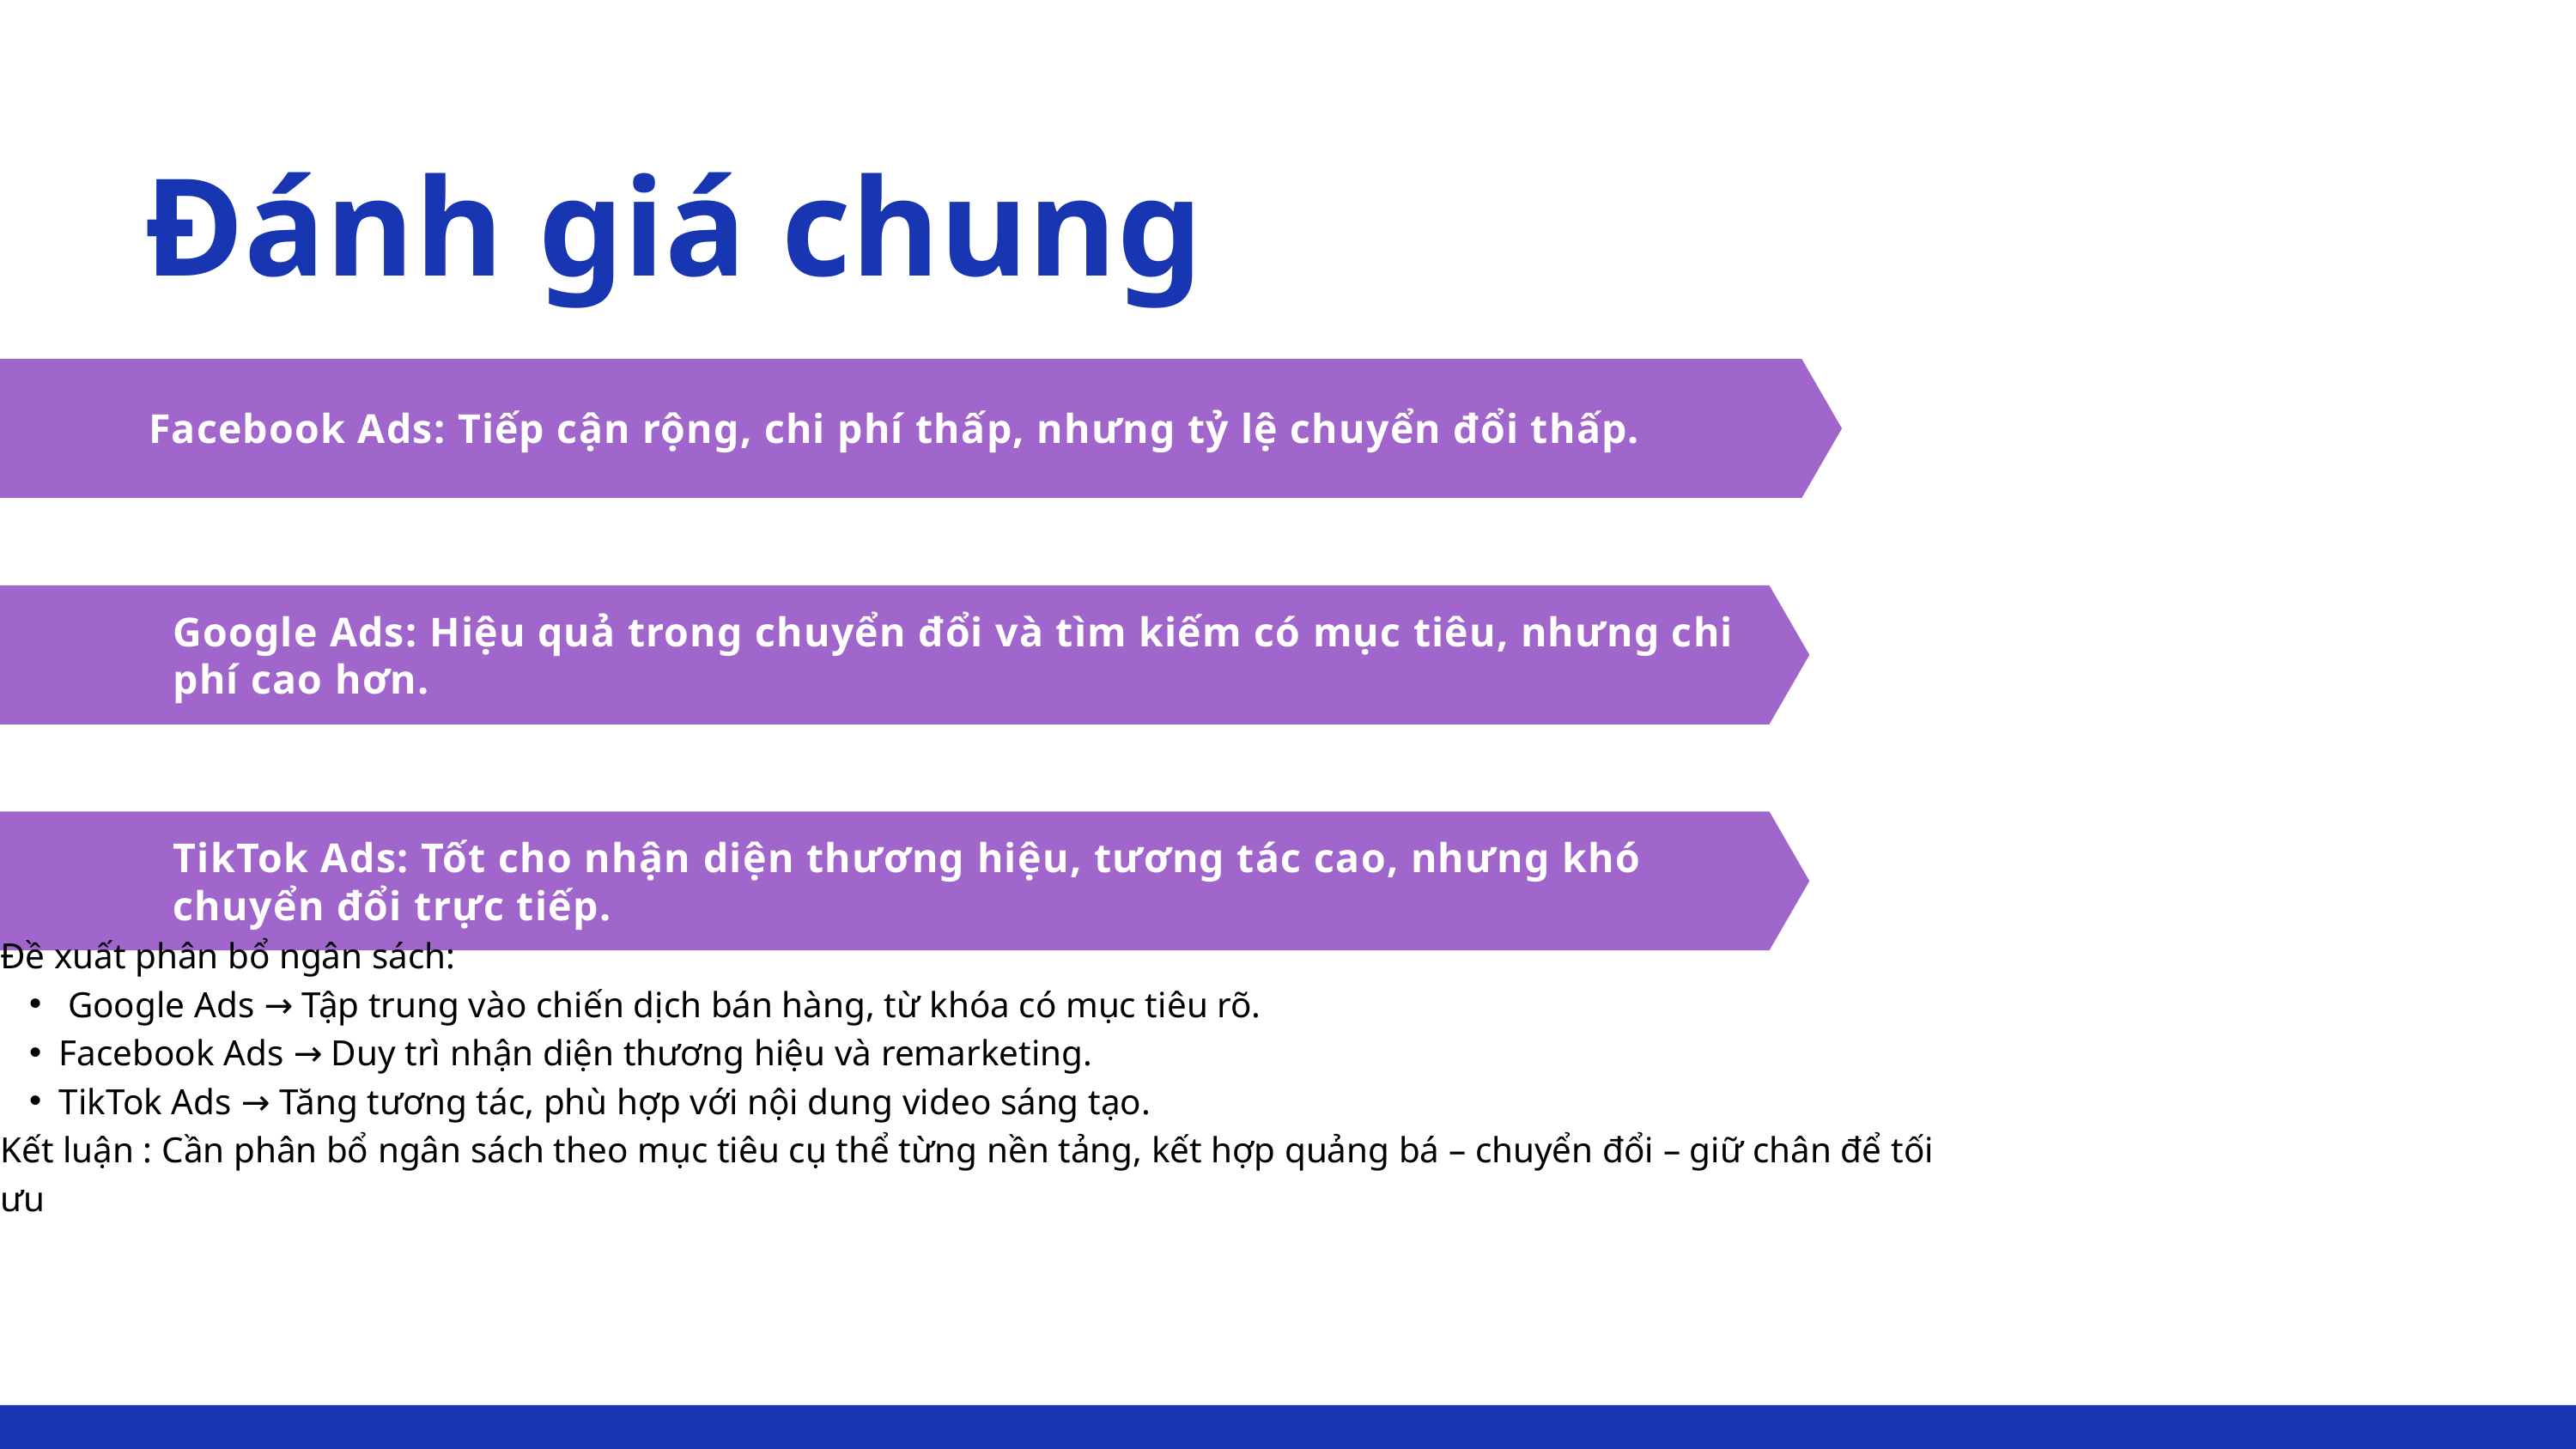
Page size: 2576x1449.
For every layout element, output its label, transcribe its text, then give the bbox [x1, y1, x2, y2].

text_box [0, 358, 1843, 499]
text_box [0, 1404, 2576, 1449]
text_box Đánh giá chung [144, 154, 1720, 303]
text_box Đề xuất phân bổ ngân sách: Google Ads → Tập trung vào chiến dịch bán hàng, từ khóa có mục tiêu rõ. Facebook Ads → Duy trì nhận diện thương hiệu và remarketing. TikTok Ads → Tăng tương tác, phù hợp với nội dung video sáng tạo. Kết luận : Cần phân bổ ngân sách theo mục tiêu cụ thể từng nền tảng, kết hợp quảng bá – chuyển đổi – giữ chân để tối ưu [0, 927, 1946, 1315]
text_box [0, 810, 1810, 951]
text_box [0, 585, 1810, 724]
